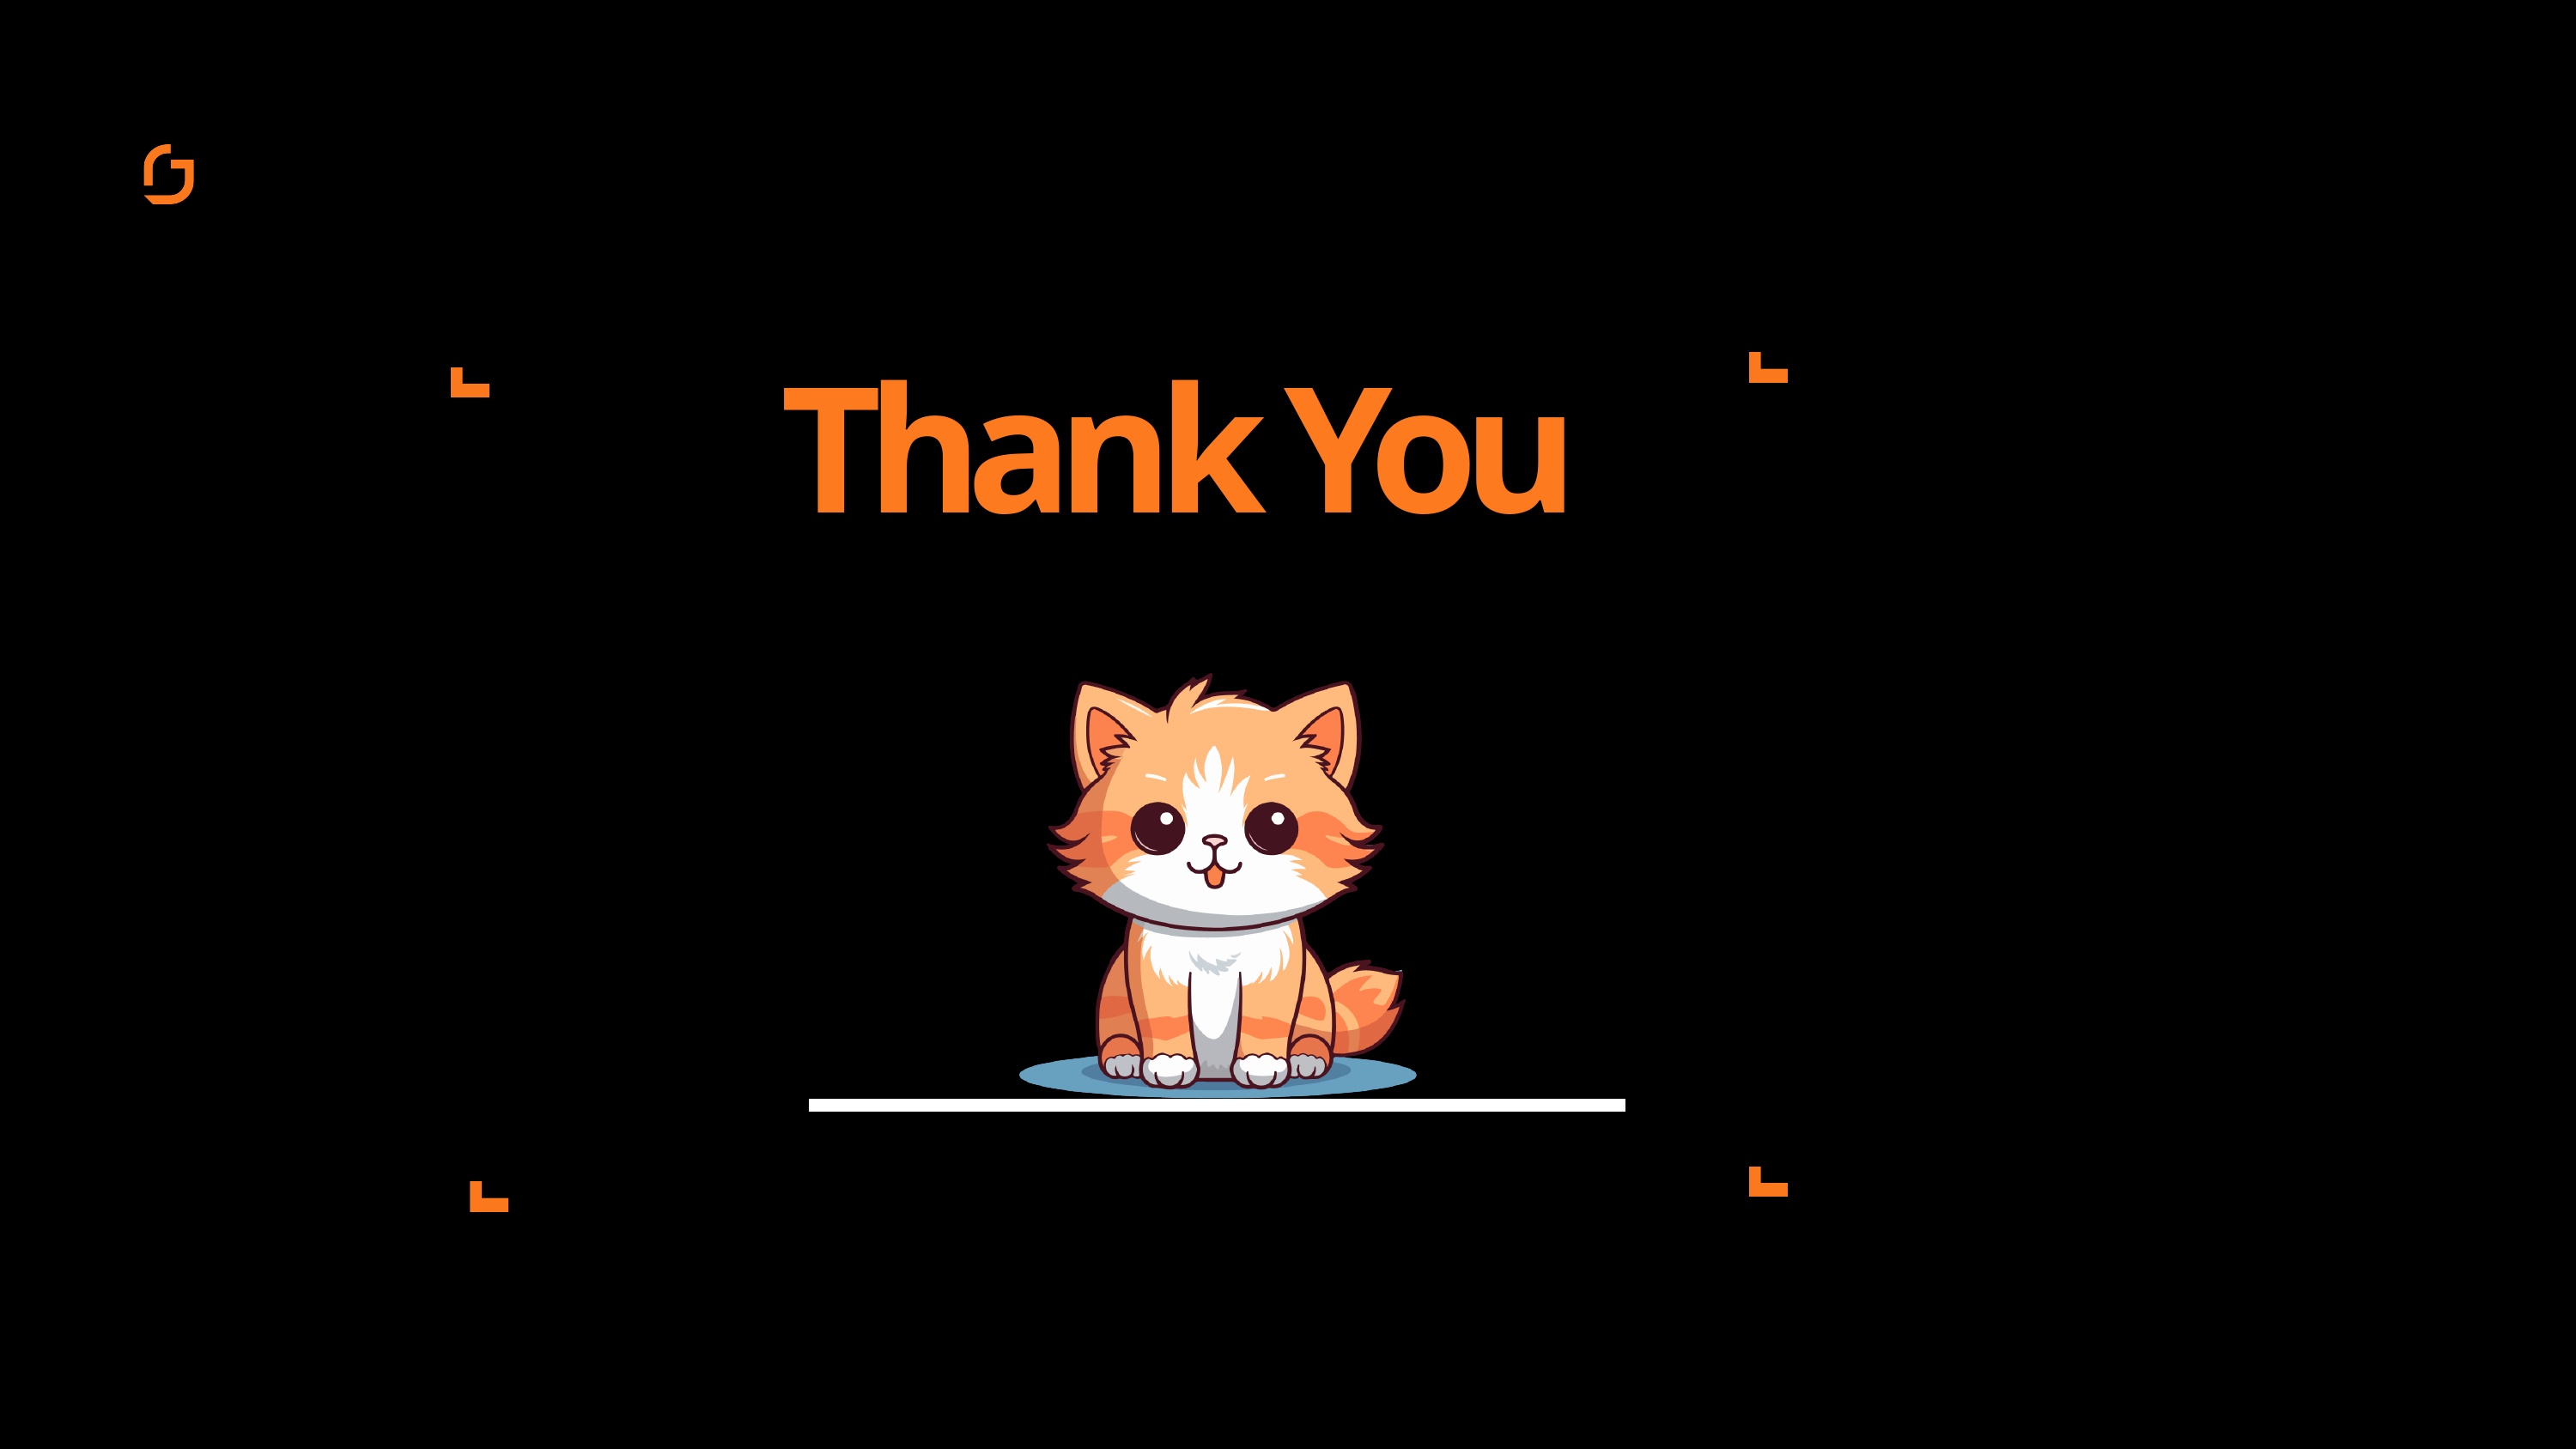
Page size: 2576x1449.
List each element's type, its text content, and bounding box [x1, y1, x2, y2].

text_box [470, 1181, 509, 1212]
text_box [808, 1098, 1626, 1112]
text_box Thank You [781, 401, 1722, 548]
text_box [1748, 352, 1788, 383]
text_box [451, 367, 489, 397]
text_box [1018, 672, 1418, 1097]
text_box [1748, 1167, 1788, 1197]
text_box [143, 144, 194, 204]
